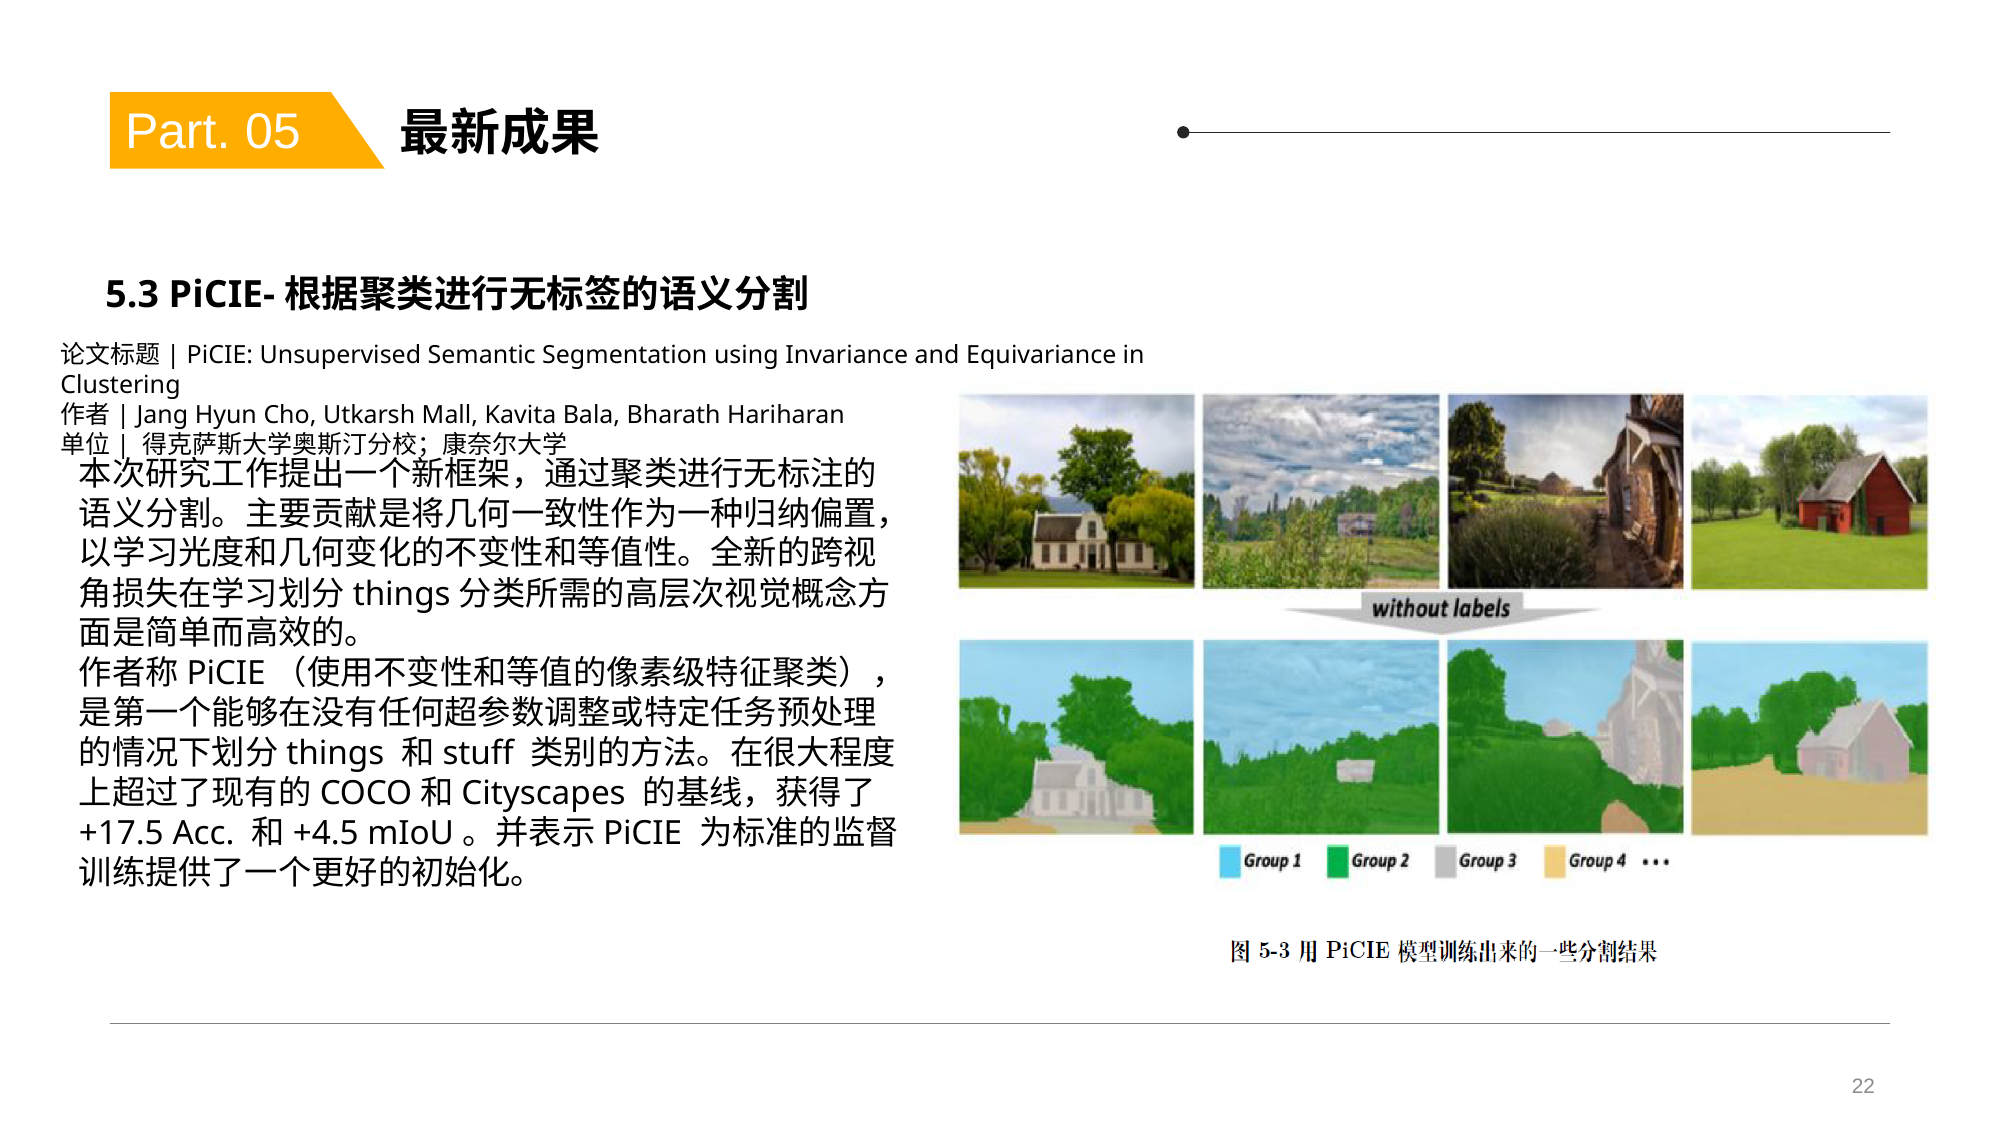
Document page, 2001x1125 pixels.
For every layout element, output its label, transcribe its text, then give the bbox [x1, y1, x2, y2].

title 最新成果 [384, 0, 1890, 169]
list Part. 05 [109, 94, 417, 171]
text_box 本次研究工作提出一个新框架，通过聚类进行无标注的语义分割。主要贡献是将几何一致性作为一种归纳偏置，以学习光度和几何变化的不变性和等值性。全新的跨视角损失在学习划分things分类所需的高层次视觉概念方面是简单而高效的。 作者称PiCIE（使用不变性和等值的像素级特征聚类），是第一个能够在没有任何超参数调整或特定任务预处理的情况下划分things 和stuff 类别的方法。在很大程度上超过了现有的COCO和Cityscapes 的基线，获得了+17.5 Acc. 和+4.5 mIoU。并表示PiCIE 为标准的监督训练提供了一个更好的初始化。 [64, 444, 903, 899]
text_box 5.3 PiCIE-根据聚类进行无标签的语义分割 [90, 262, 1091, 323]
slide_number 22 [1412, 1068, 1890, 1103]
picture [903, 370, 1979, 1006]
text_box 论文标题| PiCIE: Unsupervised Semantic Segmentation using Invariance and Equivariance in Clustering 作者| Jang Hyun Cho, Utkarsh Mall, Kavita Bala, Bharath Hariharan 单位| 得克萨斯大学奥斯汀分校；康奈尔大学 [45, 330, 1184, 466]
